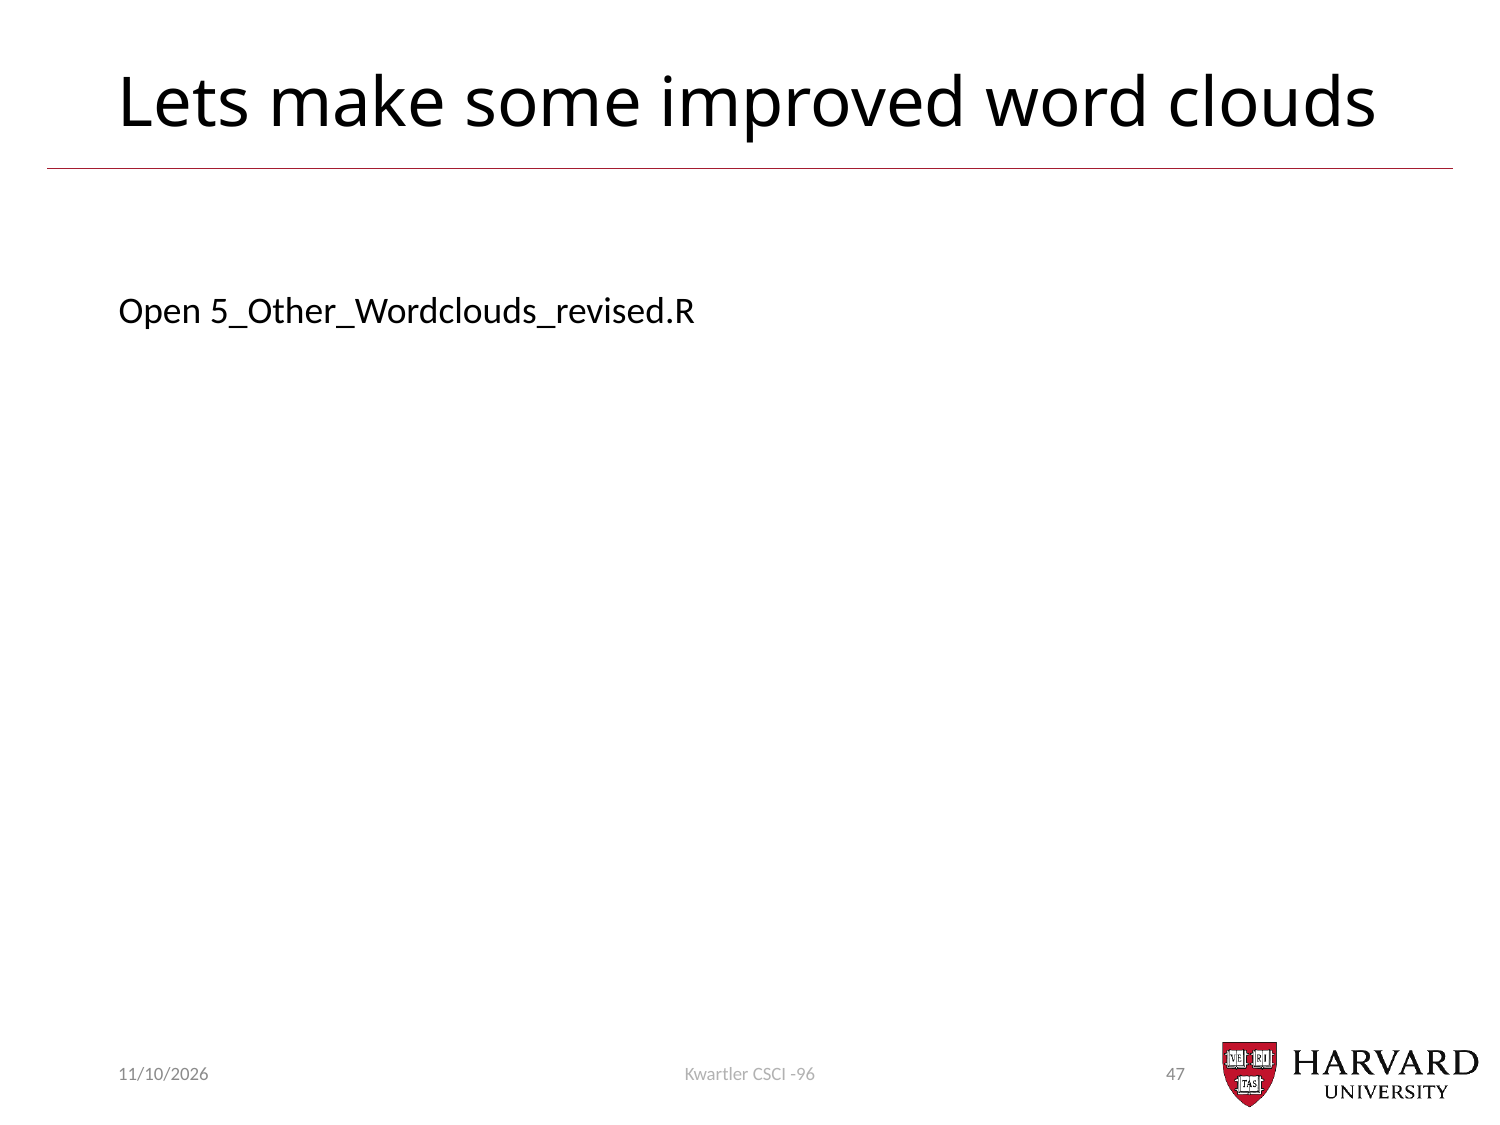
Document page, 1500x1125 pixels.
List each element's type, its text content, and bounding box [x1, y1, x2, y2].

title Lets make some improved word clouds [103, 59, 1397, 157]
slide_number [103, 1042, 441, 1103]
text_box Open 5_Other_Wordclouds_revised.R [103, 278, 711, 339]
slide_number 47 [1059, 1042, 1200, 1103]
footer Kwartler CSCI -96 [496, 1042, 1004, 1103]
picture [1200, 1024, 1500, 1125]
